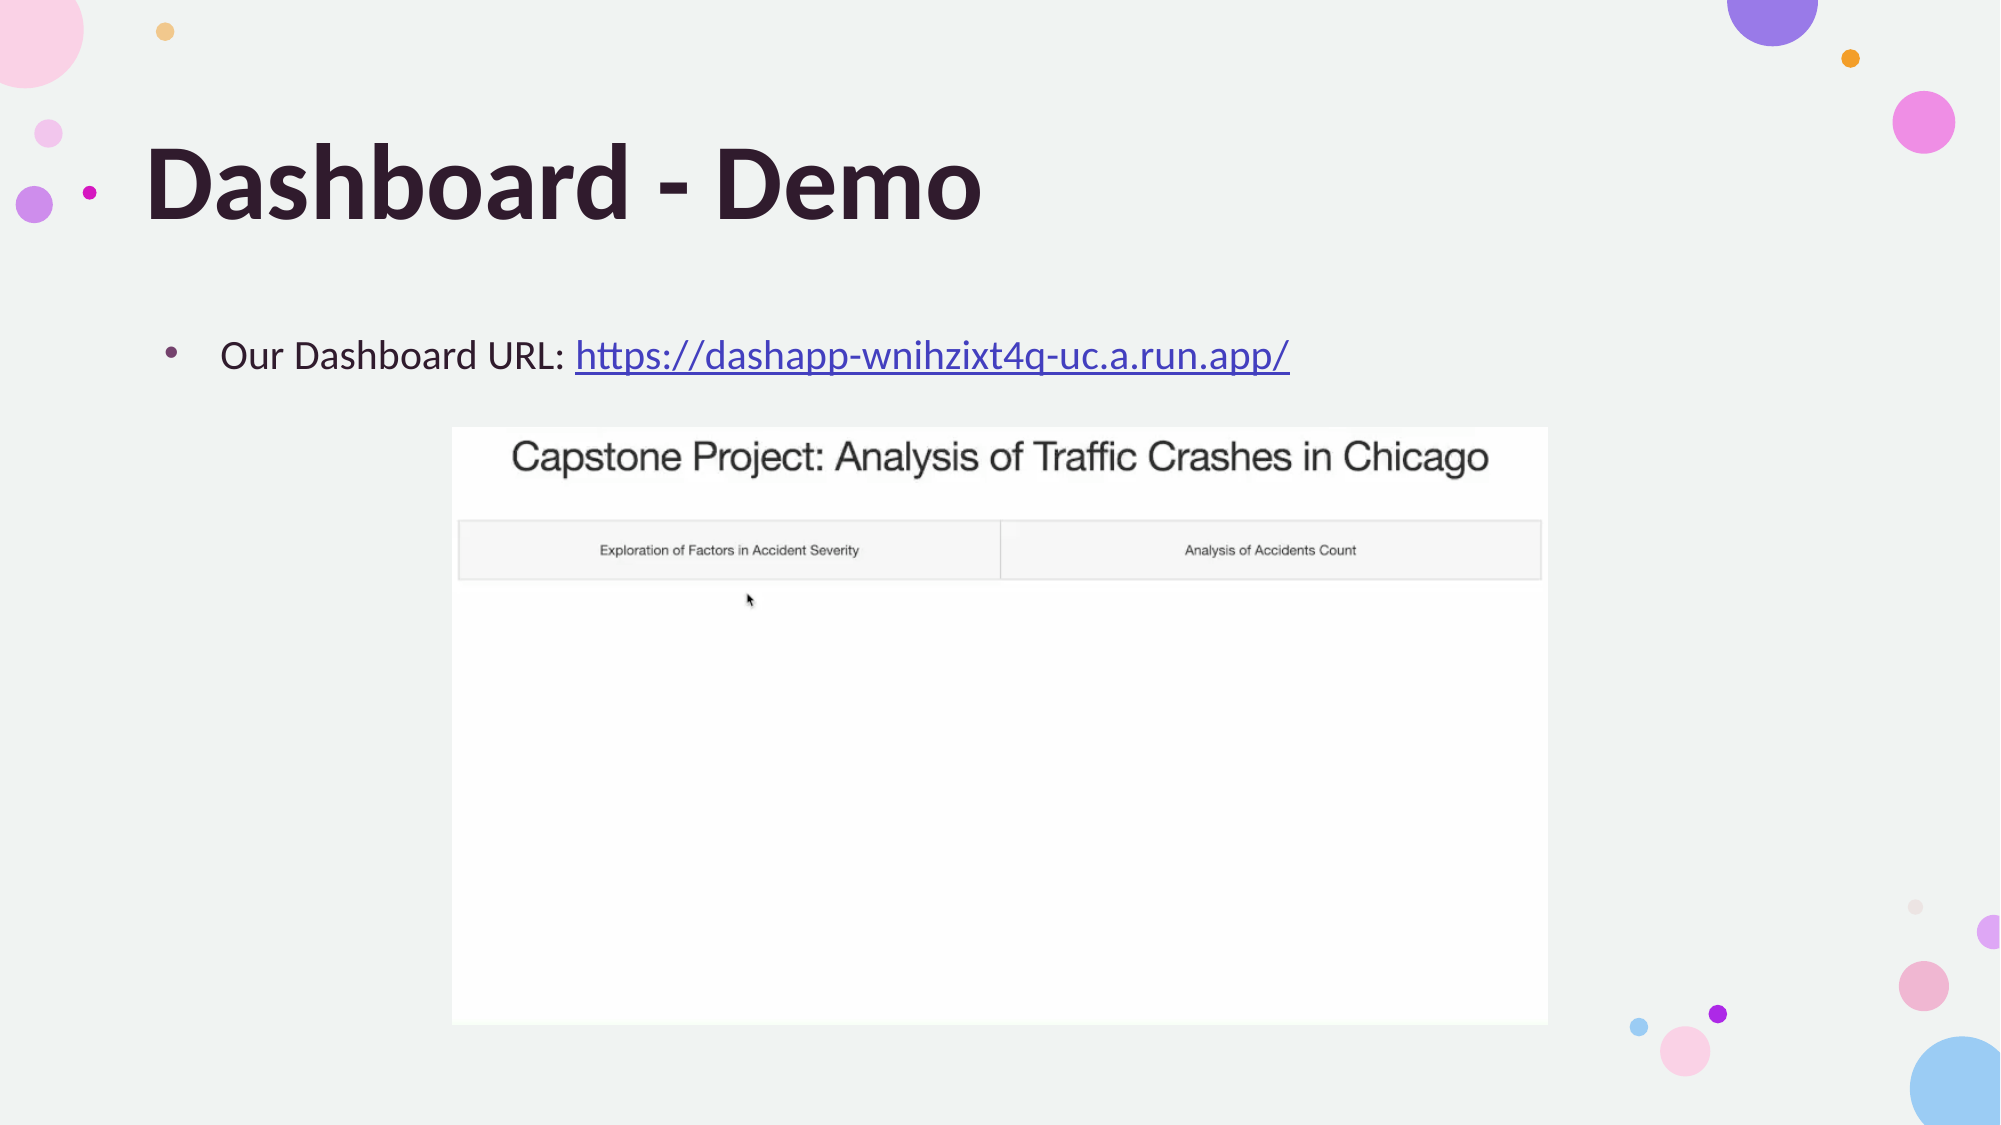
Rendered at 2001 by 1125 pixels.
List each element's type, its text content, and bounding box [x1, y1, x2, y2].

list Our Dashboard URL: https://dashapp-wnihzixt4q-uc.a.run.app/ [127, 299, 1905, 489]
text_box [451, 426, 1549, 1026]
title Dashboard - Demo [127, 59, 1877, 278]
